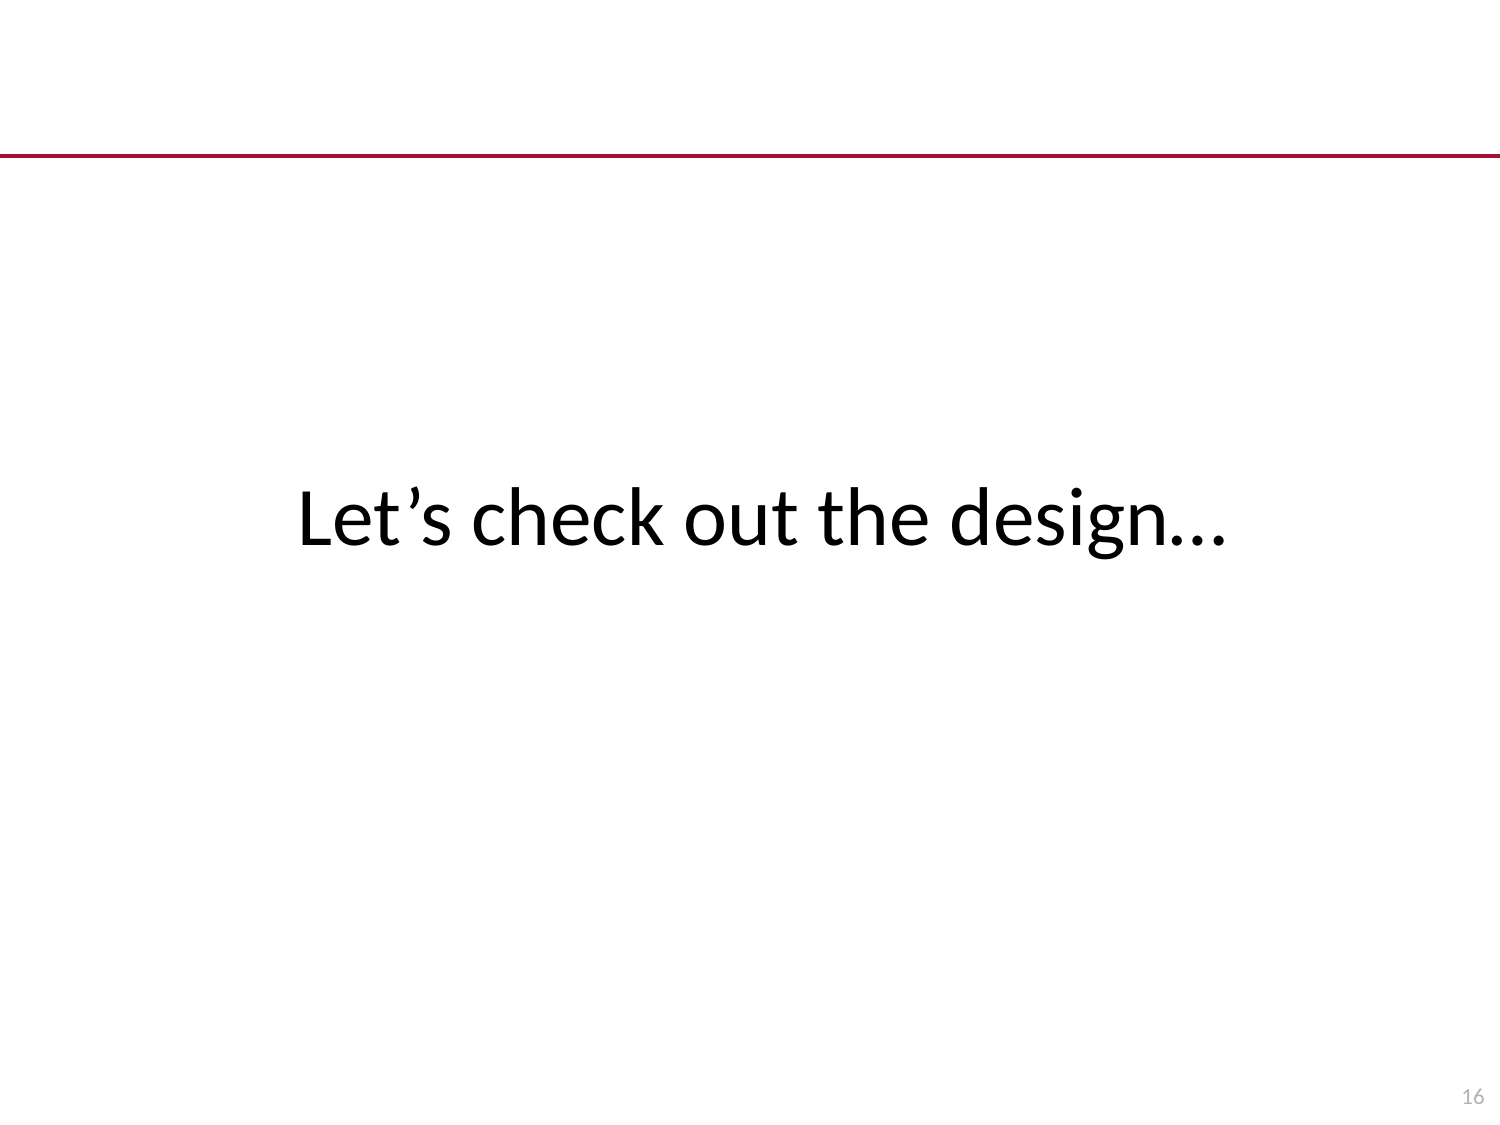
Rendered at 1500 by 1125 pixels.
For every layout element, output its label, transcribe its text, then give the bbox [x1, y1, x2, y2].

slide_number 16 [1425, 1065, 1500, 1125]
title Let’s check out the design… [50, 437, 1475, 588]
